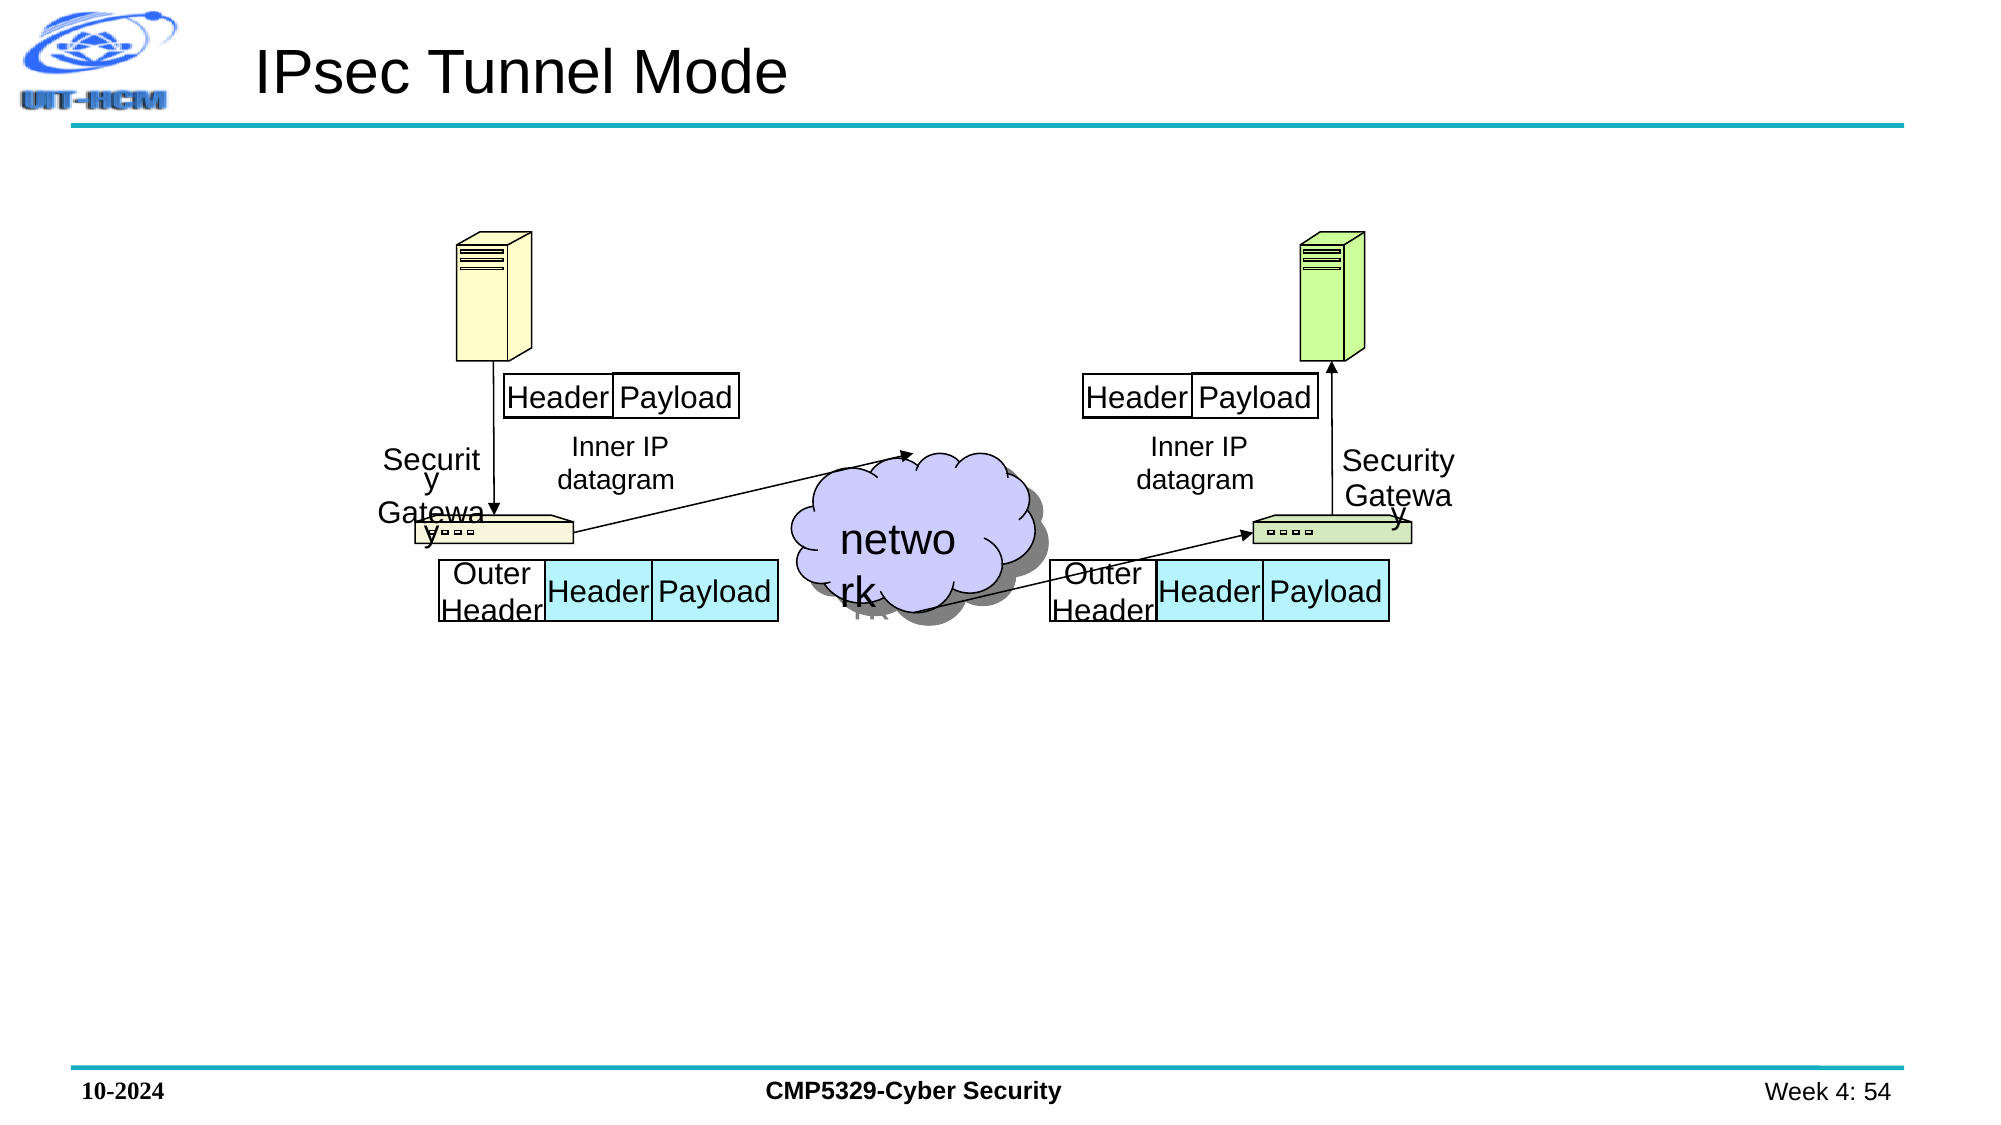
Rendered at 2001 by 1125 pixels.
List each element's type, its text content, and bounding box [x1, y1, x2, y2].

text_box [503, 373, 740, 505]
title IPsec Tunnel Mode [239, 19, 1064, 117]
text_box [1082, 373, 1319, 505]
text_box Security Gateway [1323, 449, 1474, 536]
text_box network [791, 453, 1036, 613]
text_box [456, 231, 532, 361]
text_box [438, 559, 779, 622]
text_box [503, 515, 574, 544]
text_box [1253, 515, 1412, 544]
text_box Security Gateway [360, 448, 503, 554]
text_box [1300, 231, 1365, 361]
picture [1, 0, 197, 120]
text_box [1049, 559, 1390, 622]
